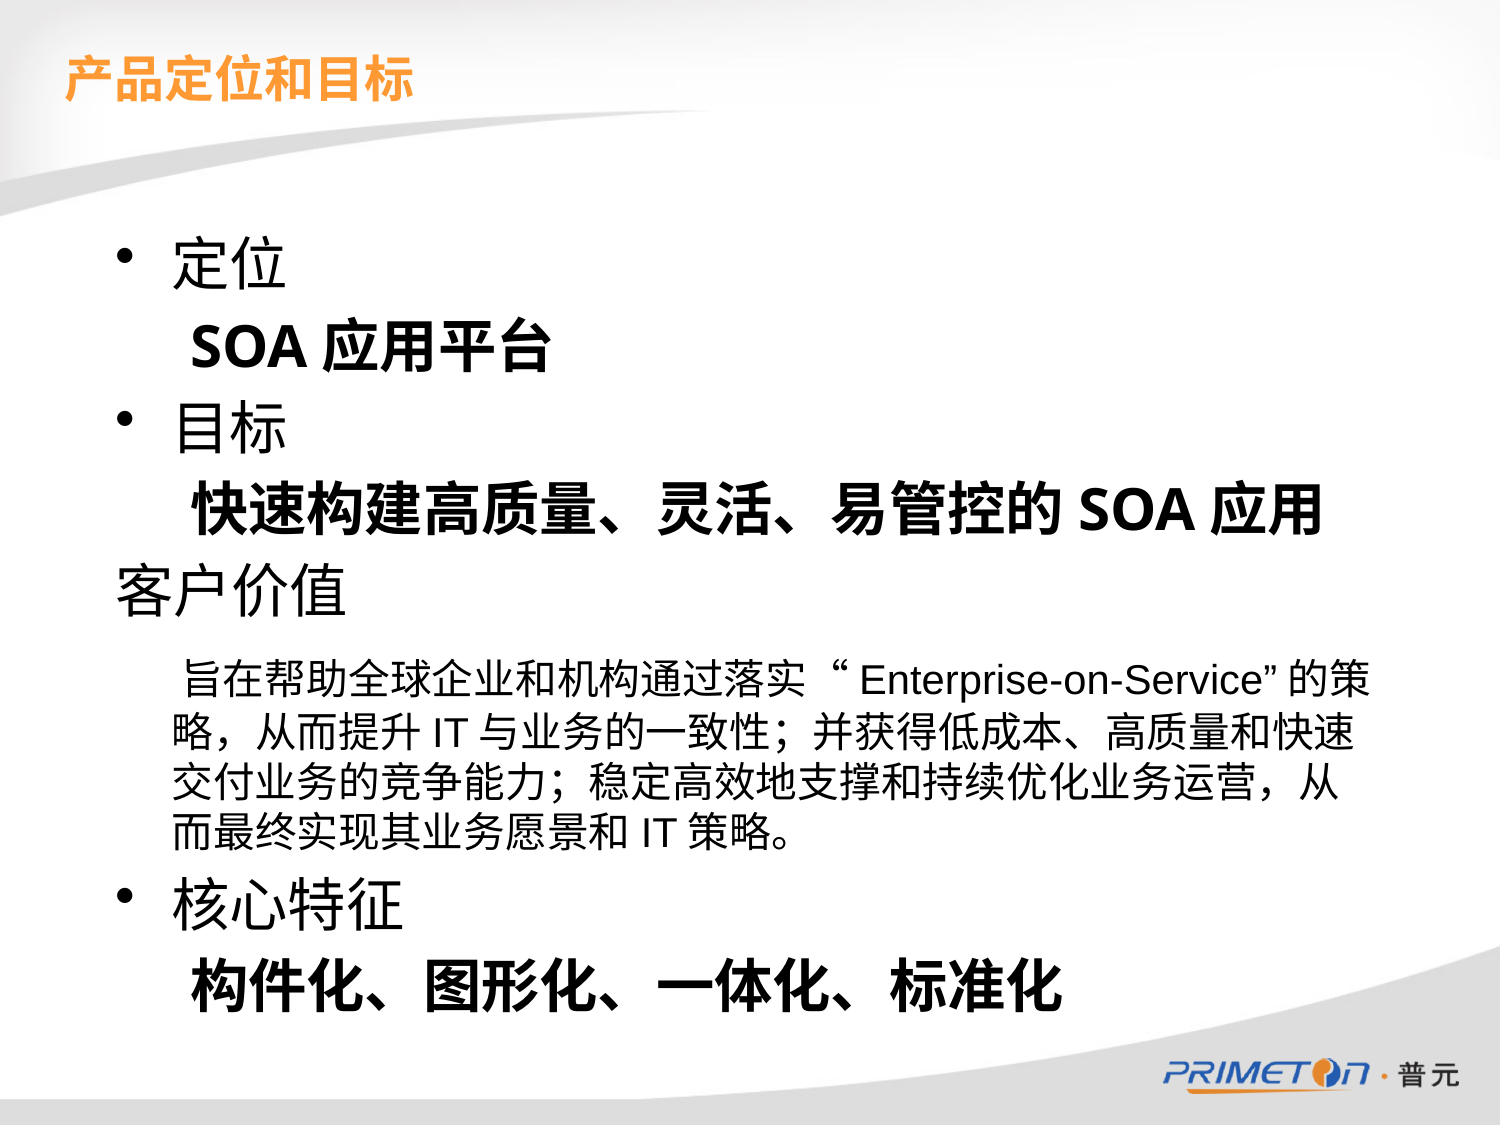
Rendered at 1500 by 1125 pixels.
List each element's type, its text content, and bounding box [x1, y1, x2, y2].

picture [0, 0, 1500, 1125]
list 定位 SOA应用平台 目标 快速构建高质量、灵活、易管控的SOA应用 客户价值 旨在帮助全球企业和机构通过落实“Enterprise-on-Service”的策略，从而提升IT与业务的一致性；并获得低成本、高质量和快速交付业务的竞争能力；稳定高效地支撑和持续优化业务运营，从而最终实现其业务愿景和IT策略。 核心特征 构件化、图形化、一体化、标准化 [100, 219, 1395, 1055]
title 产品定位和目标 [49, 30, 1400, 124]
